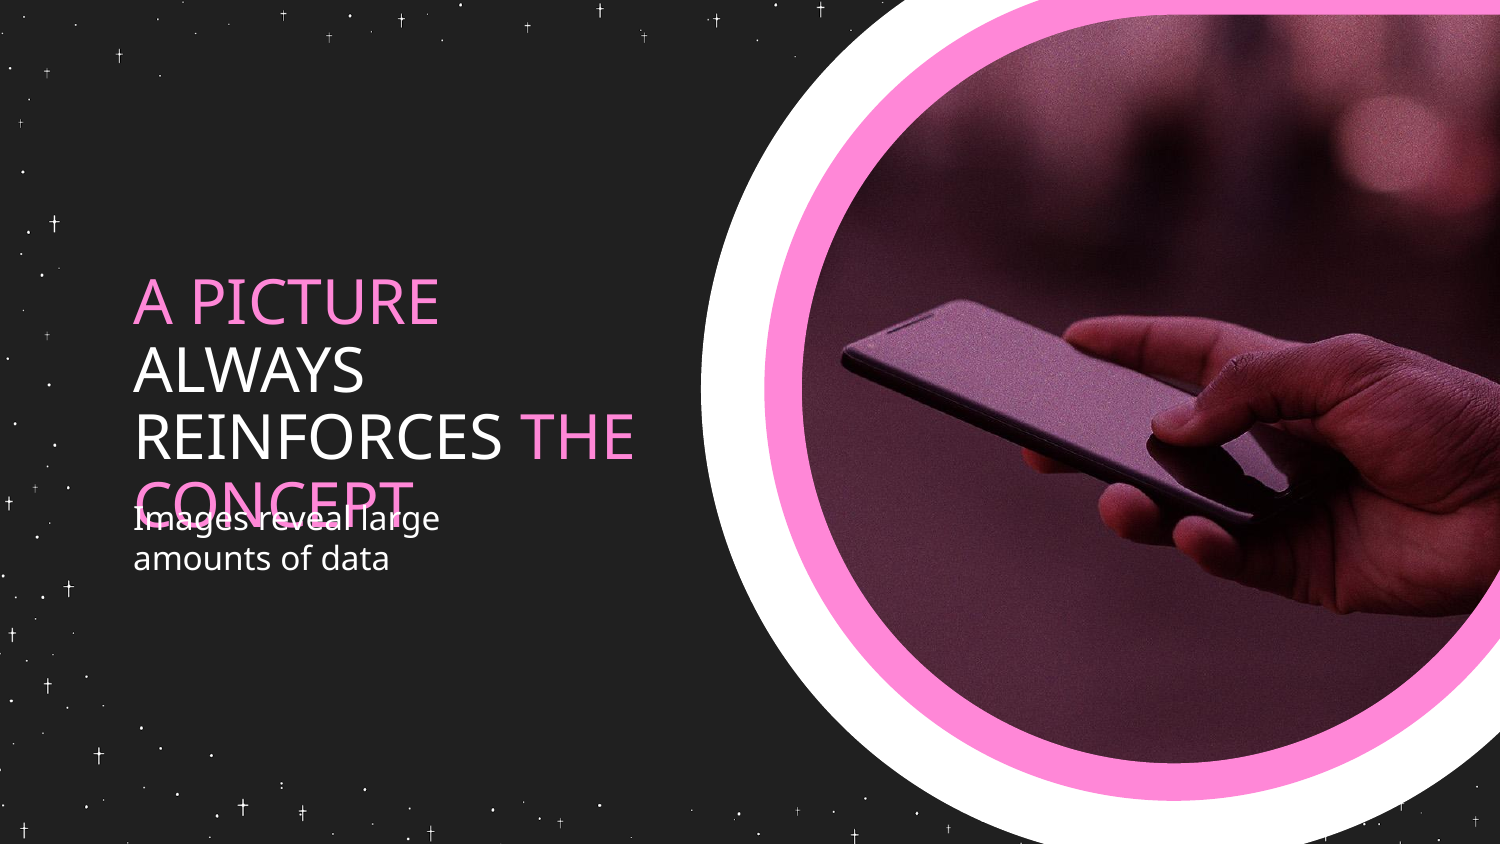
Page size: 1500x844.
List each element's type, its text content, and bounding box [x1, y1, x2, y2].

text_box [923, 790, 1425, 844]
text_box [700, 131, 777, 647]
title A PICTURE ALWAYS REINFORCES THE CONCEPT [118, 256, 671, 467]
picture [0, 0, 1500, 844]
subtitle Images reveal large amounts of data [118, 481, 537, 599]
